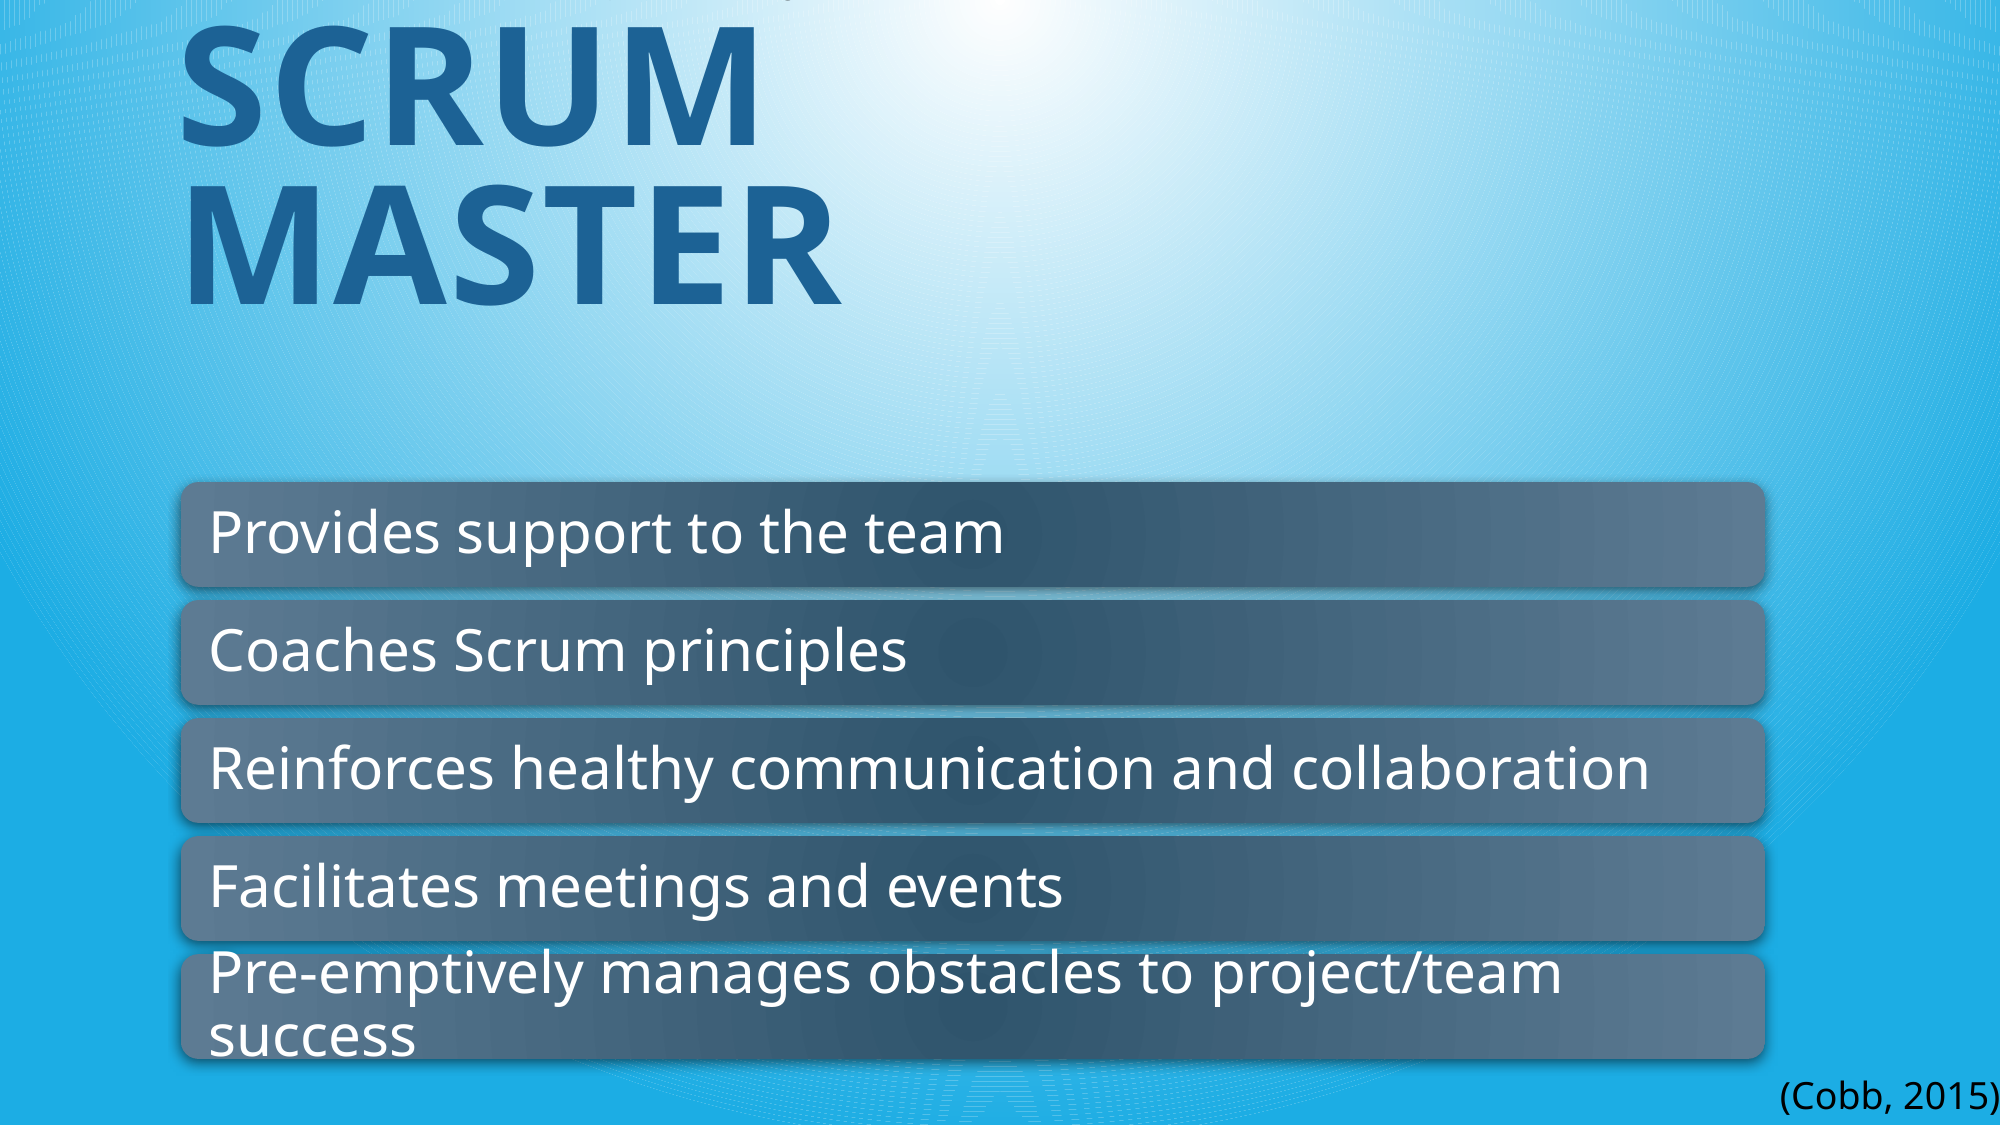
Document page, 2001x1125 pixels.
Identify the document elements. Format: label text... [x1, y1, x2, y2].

title Team Role: Scrum Master [161, 0, 1469, 346]
text_box (Cobb, 2015) [1765, 1064, 2000, 1125]
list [180, 472, 1766, 1069]
